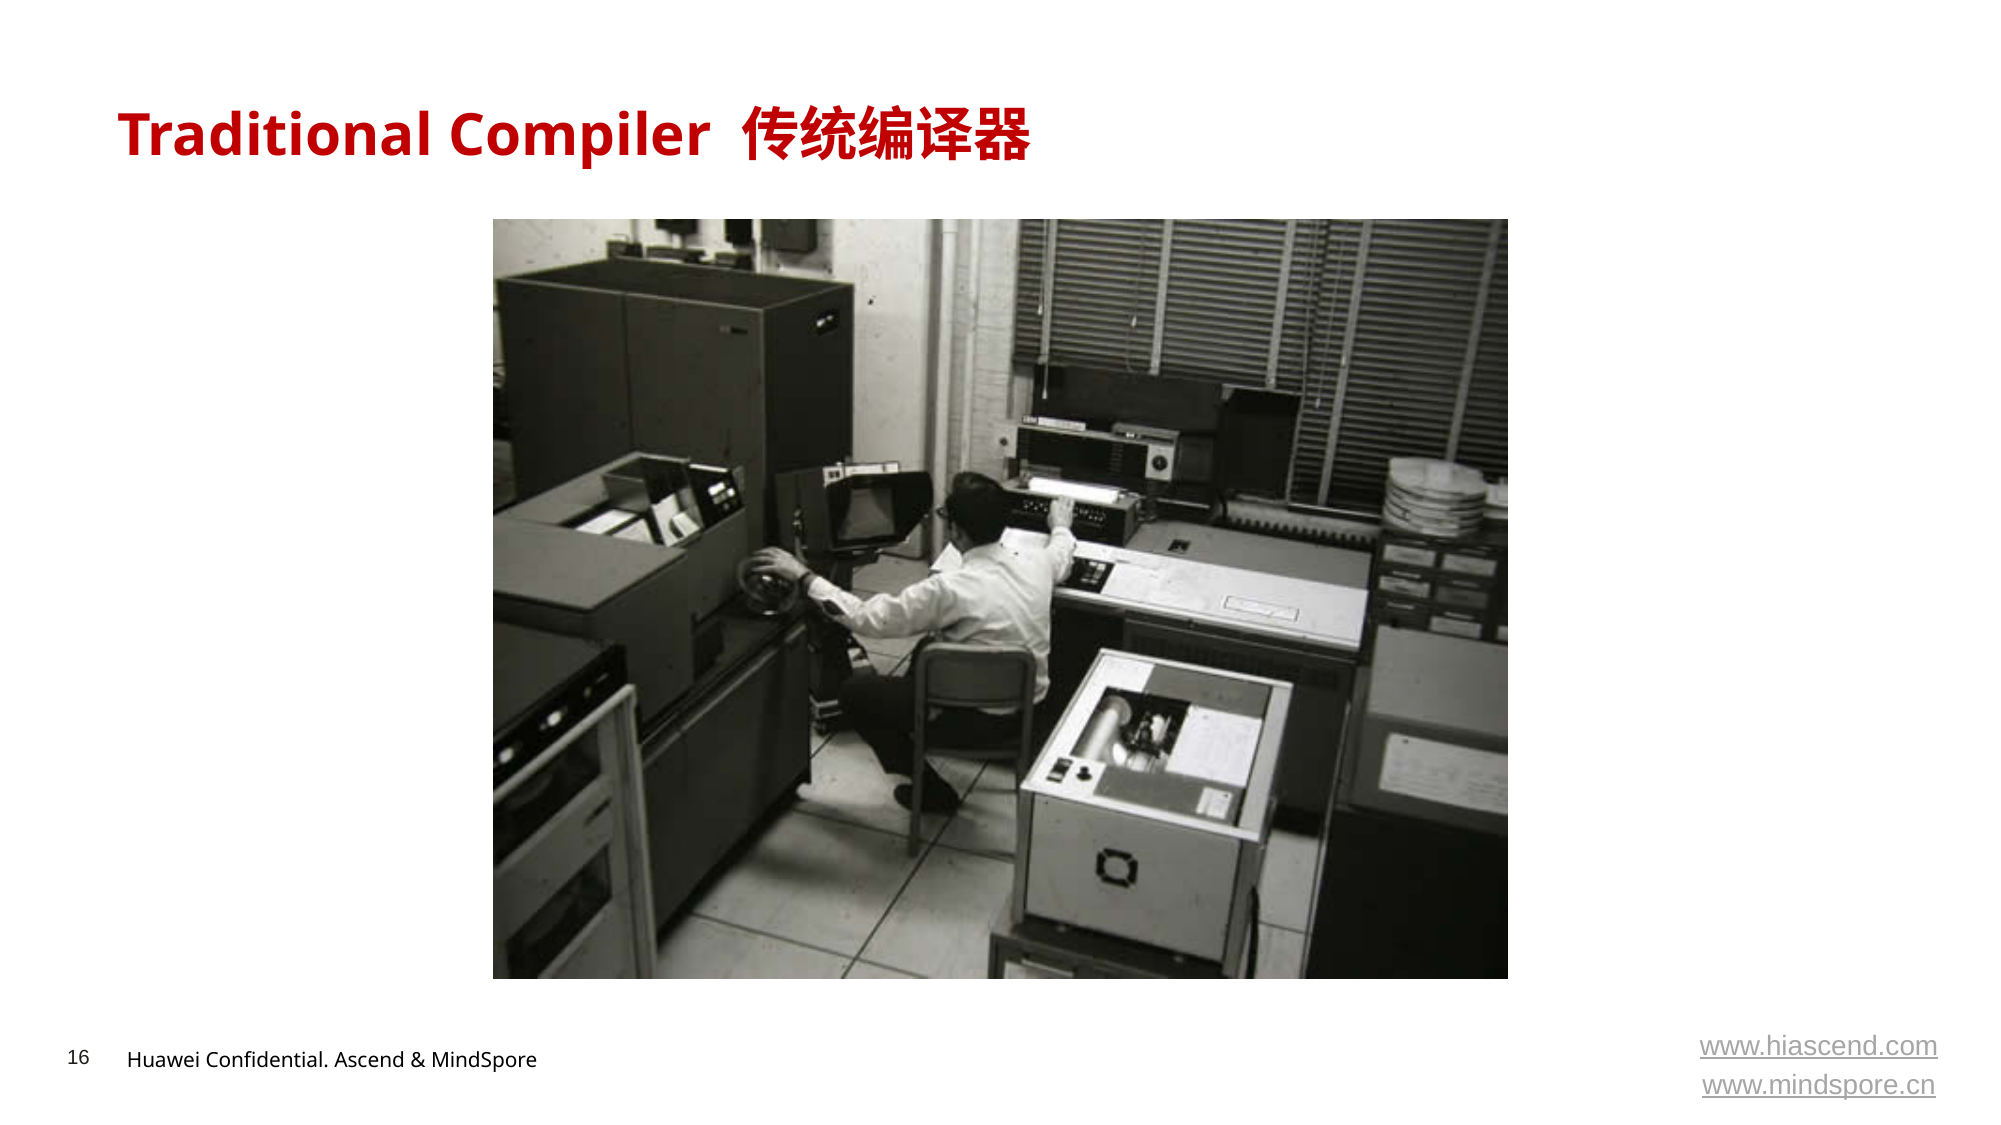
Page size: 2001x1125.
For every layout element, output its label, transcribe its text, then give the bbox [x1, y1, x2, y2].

title Traditional Compiler 传统编译器 [102, 90, 1901, 187]
picture [493, 219, 1508, 979]
